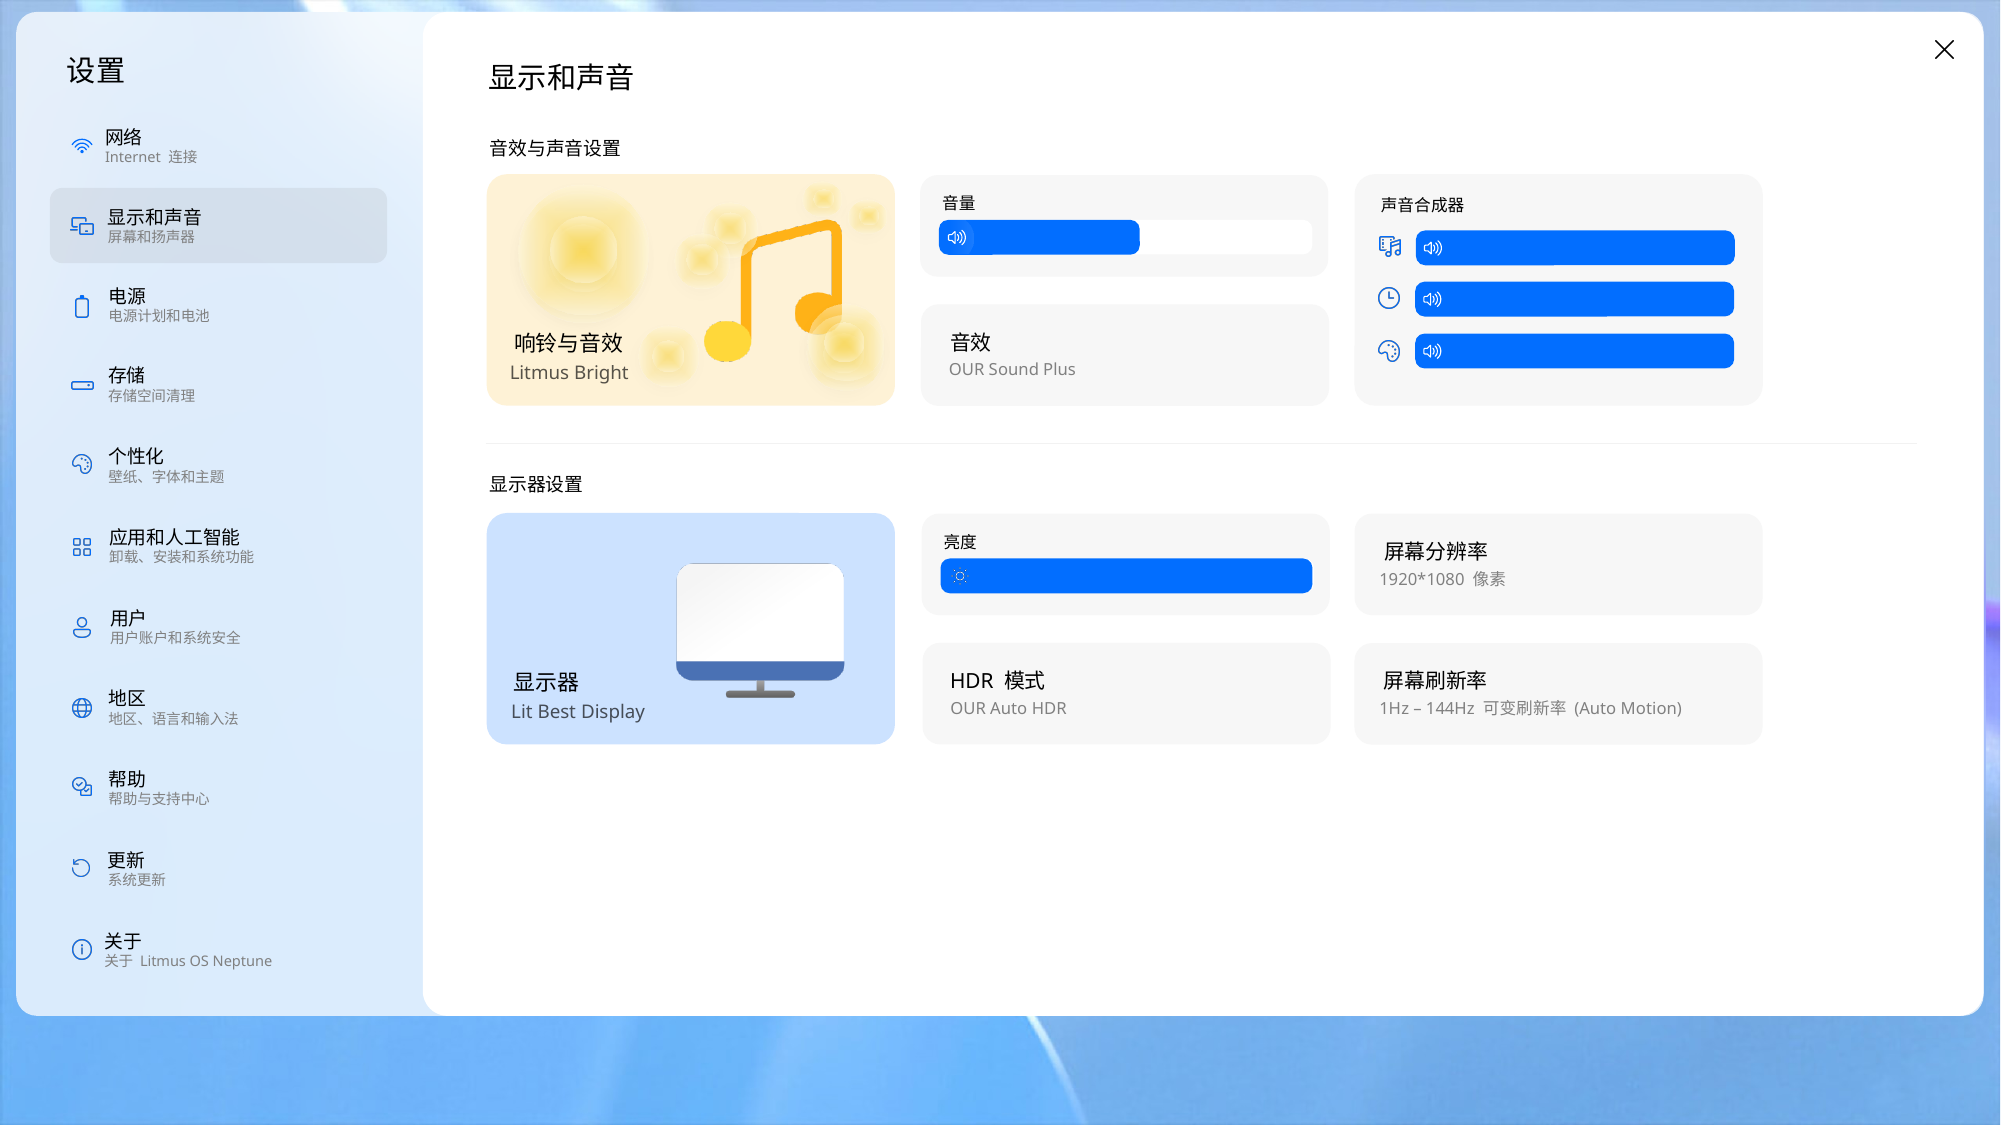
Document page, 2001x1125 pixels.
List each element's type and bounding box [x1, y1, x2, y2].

text_box [1354, 174, 1763, 406]
text_box [486, 512, 895, 745]
text_box [921, 513, 1330, 616]
text_box [922, 642, 1331, 745]
text_box [70, 198, 218, 254]
text_box [72, 760, 226, 816]
text_box [72, 437, 241, 494]
text_box [75, 277, 226, 333]
text_box [938, 219, 1313, 255]
text_box [73, 518, 271, 574]
text_box [486, 174, 895, 406]
text_box [13, 11, 1986, 1016]
text_box [73, 598, 258, 655]
text_box [72, 679, 256, 736]
text_box [72, 921, 285, 978]
text_box [1354, 643, 1763, 745]
picture [0, 0, 2001, 1125]
text_box [72, 841, 182, 897]
text_box [920, 304, 1330, 406]
text_box [71, 356, 211, 413]
text_box [71, 118, 210, 174]
text_box [1354, 513, 1763, 616]
